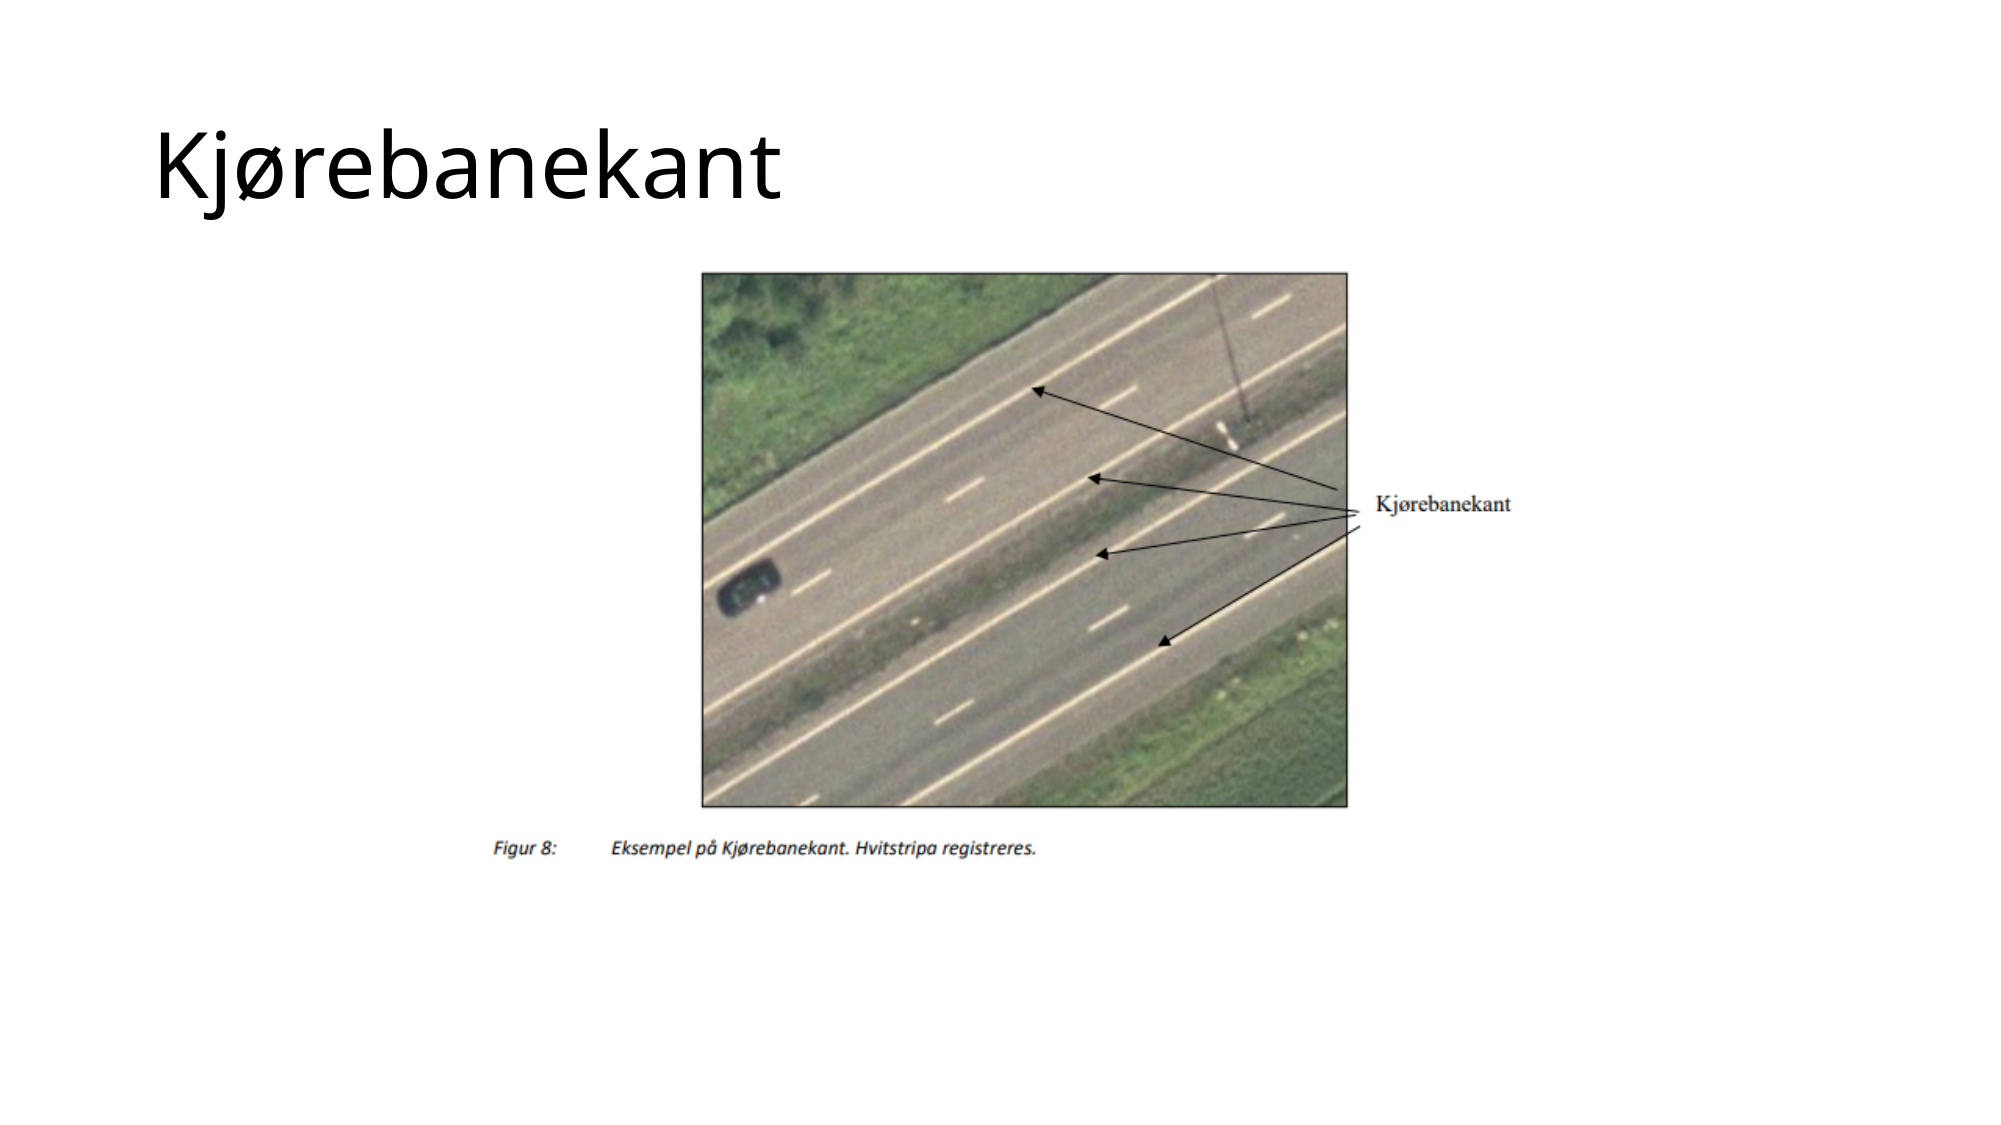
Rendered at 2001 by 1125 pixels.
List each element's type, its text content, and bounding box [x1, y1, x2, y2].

picture [477, 264, 1523, 861]
title Kjørebanekant [137, 59, 1863, 278]
